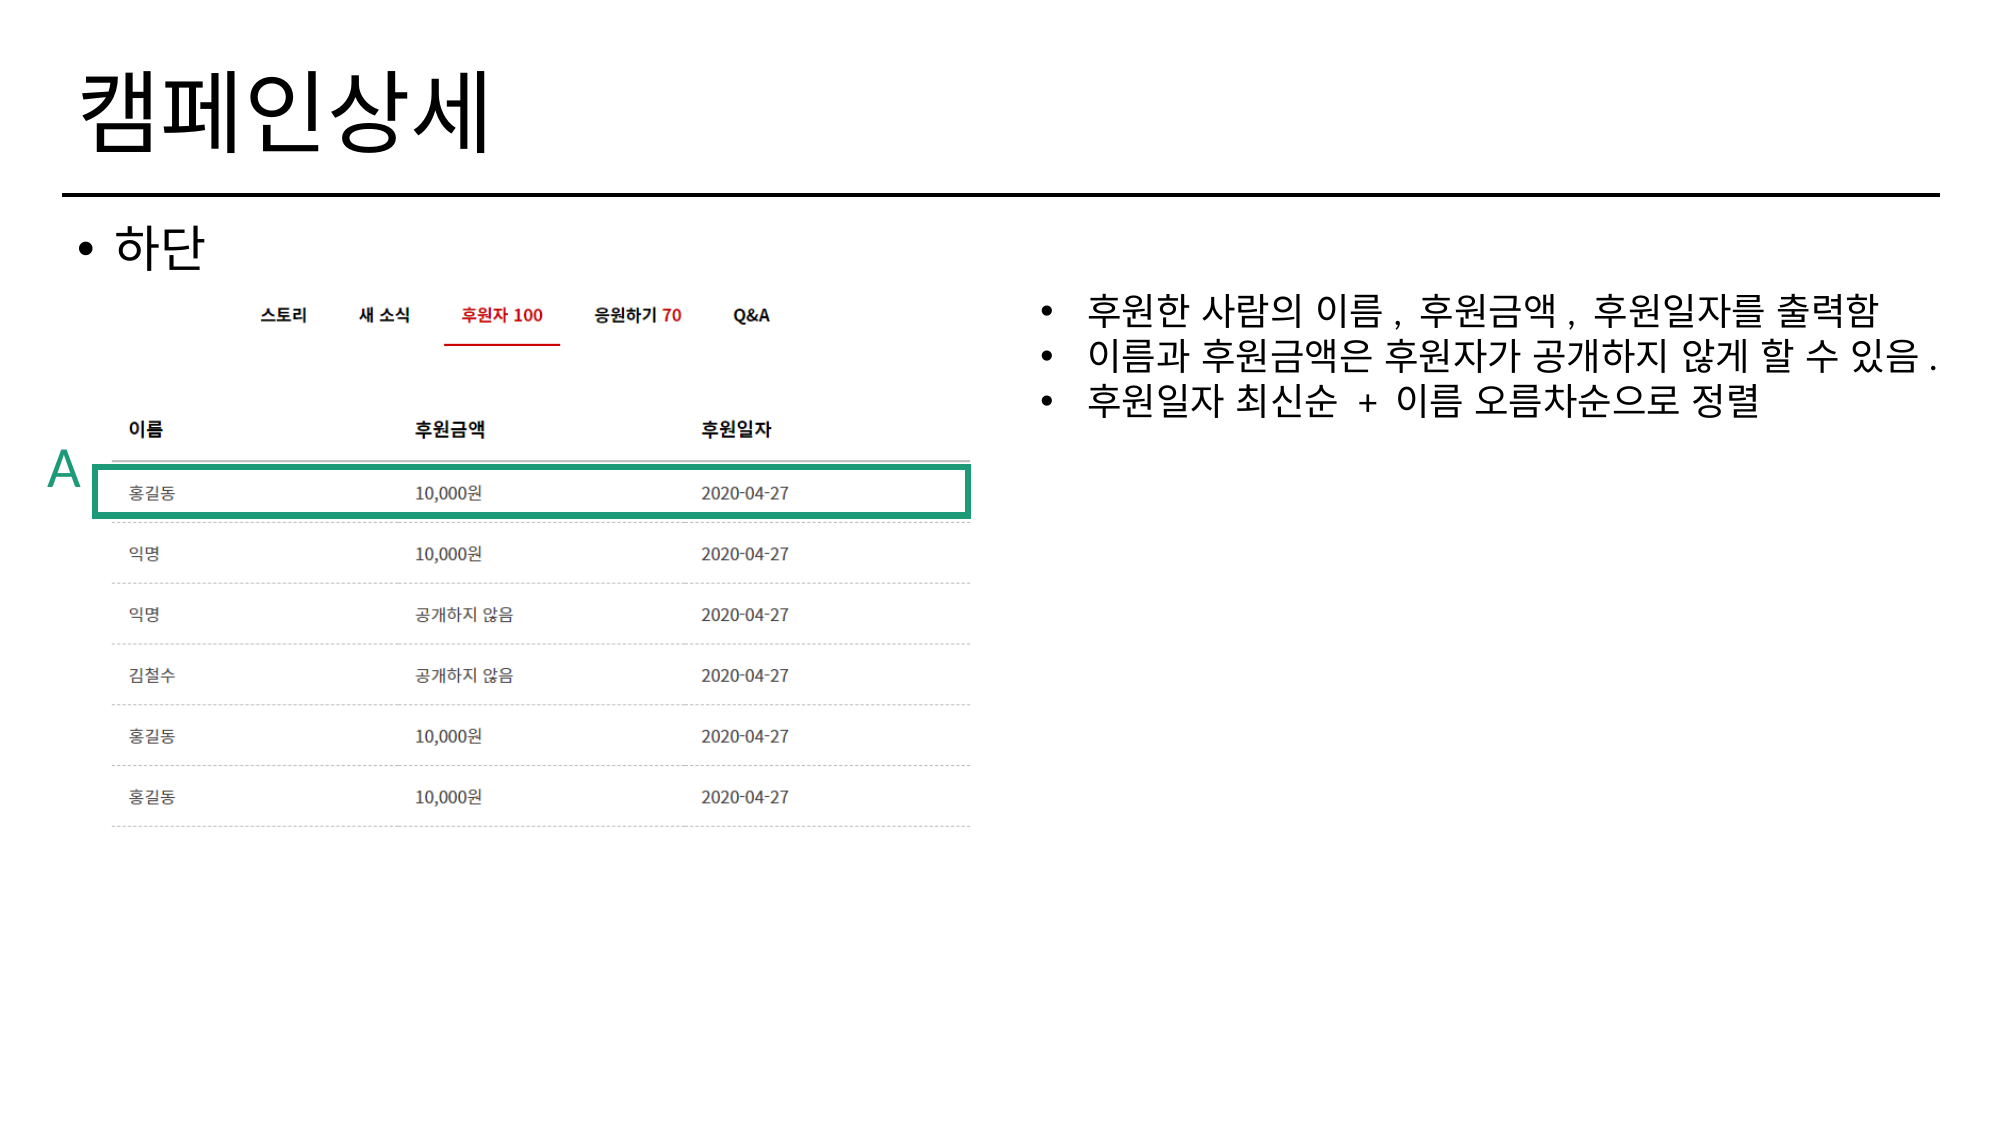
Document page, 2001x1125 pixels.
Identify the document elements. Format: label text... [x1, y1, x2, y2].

list 하단 [62, 216, 1941, 289]
text_box 후원한 사람의 이름, 후원금액, 후원일자를 출력함 이름과 후원금액은 후원자가 공개하지 않게 할 수 있음. 후원일자 최신순 + 이름 오름차순으로 정렬 [1025, 281, 1960, 431]
text_box A [33, 422, 80, 507]
title 캠페인상세 [62, 59, 1941, 174]
picture [80, 281, 1000, 829]
